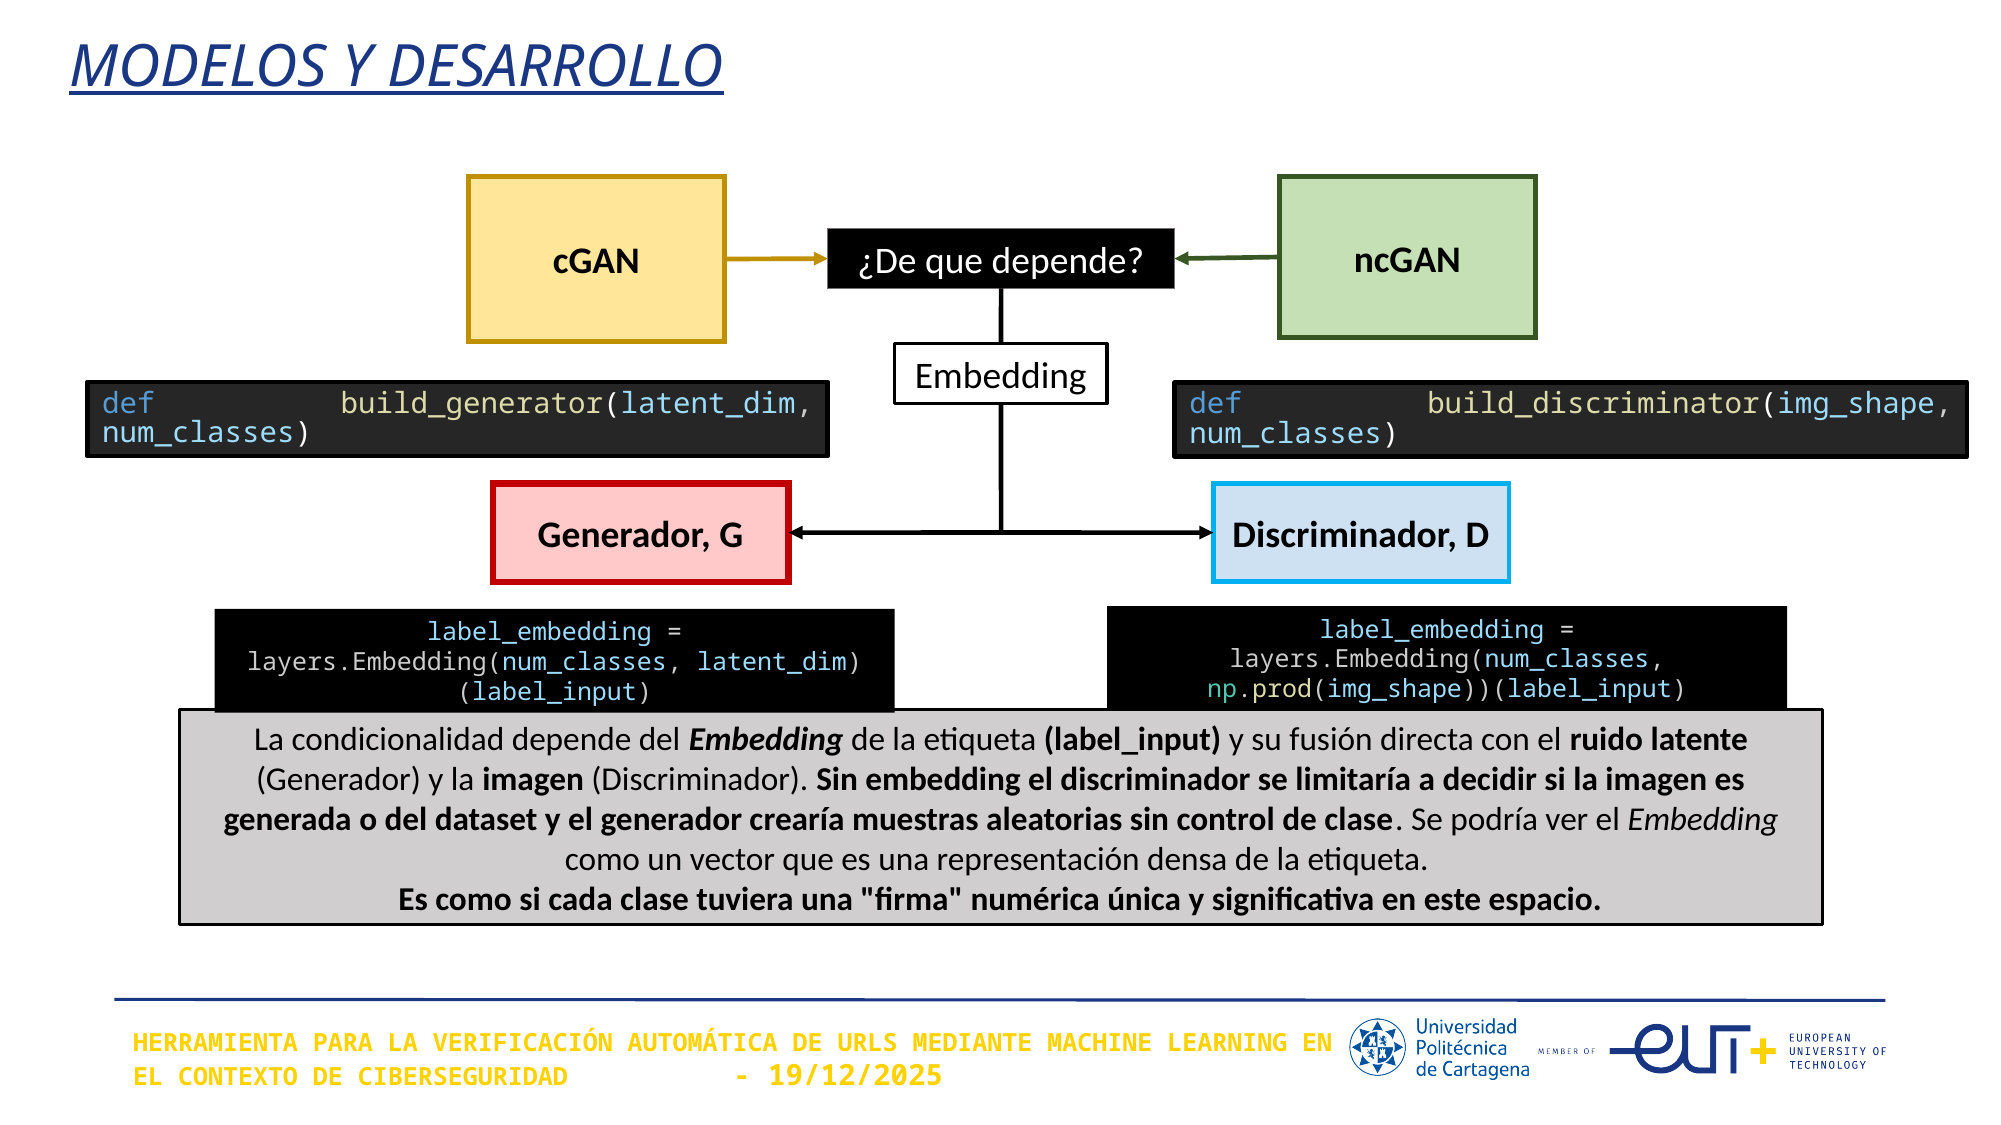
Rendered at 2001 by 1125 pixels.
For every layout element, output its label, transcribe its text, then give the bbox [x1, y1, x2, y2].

text_box def build_generator(latent_dim, num_classes) [87, 381, 828, 456]
text_box label_embedding = layers.Embedding(num_classes, latent_dim)(label_input) [214, 608, 895, 713]
text_box def build_discriminator(img_shape, num_classes) [1174, 382, 1967, 457]
text_box Discriminador, D [1212, 482, 1510, 583]
text_box HERRAMIENTA PARA LA VERIFICACIÓN AUTOMÁTICA DE URLS MEDIANTE MACHINE LEARNING EN EL CONTEXTO DE CIBERSEGURIDAD - 19/12/2025 [118, 1018, 1349, 1099]
text_box Embedding [894, 343, 1108, 404]
text_box cGAN [467, 175, 726, 343]
text_box La condicionalidad depende del Embedding de la etiqueta (label_input) y su fusión directa con el ruido latente (Generador) y la imagen (Discriminador). Sin embedding el discriminador se limitaría a decidir si la imagen es generada o del dataset y el generador crearía muestras aleatorias sin control de clase. Se podría ver el Embedding como un vector que es una representación densa de la etiqueta. Es como si cada clase tuviera una "firma" numérica única y significativa en este espacio. [179, 709, 1823, 925]
picture [1349, 1018, 1886, 1080]
text_box Generador, G [492, 482, 790, 583]
text_box MODELOS Y DESARROLLO [24, 20, 769, 106]
text_box ncGAN [1278, 175, 1536, 339]
text_box label_embedding = layers.Embedding(num_classes, np.prod(img_shape))(label_input) [1107, 606, 1788, 710]
text_box ¿De que depende? [827, 228, 1175, 289]
